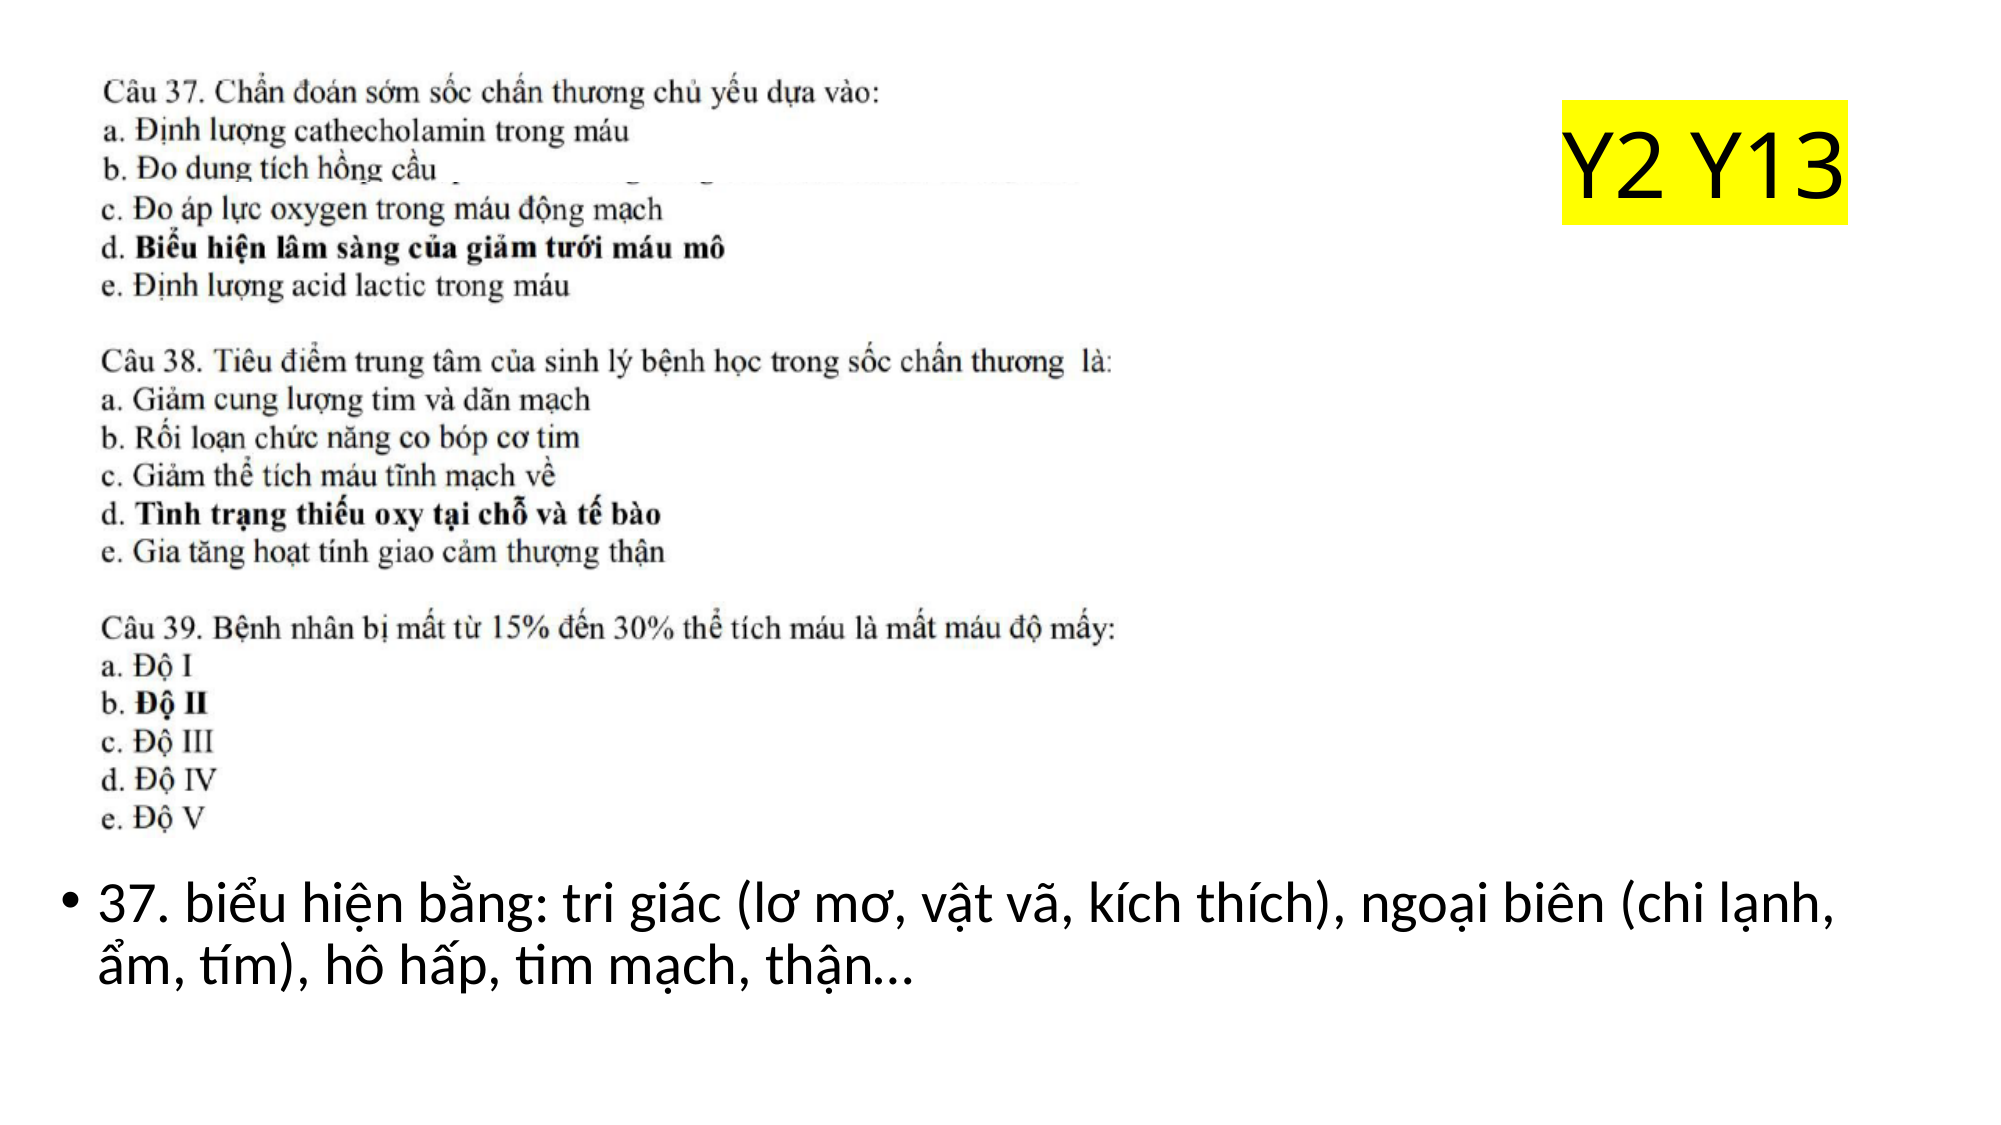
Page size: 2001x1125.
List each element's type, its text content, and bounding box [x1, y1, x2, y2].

title Y2 Y13 [937, 59, 1863, 278]
list 37. biểu hiện bằng: tri giác (lơ mơ, vật vã, kích thích), ngoại biên (chi lạnh, ẩm, tím), hô hấp, tim mạch, thận… [45, 864, 1863, 1102]
picture [60, 59, 1369, 838]
